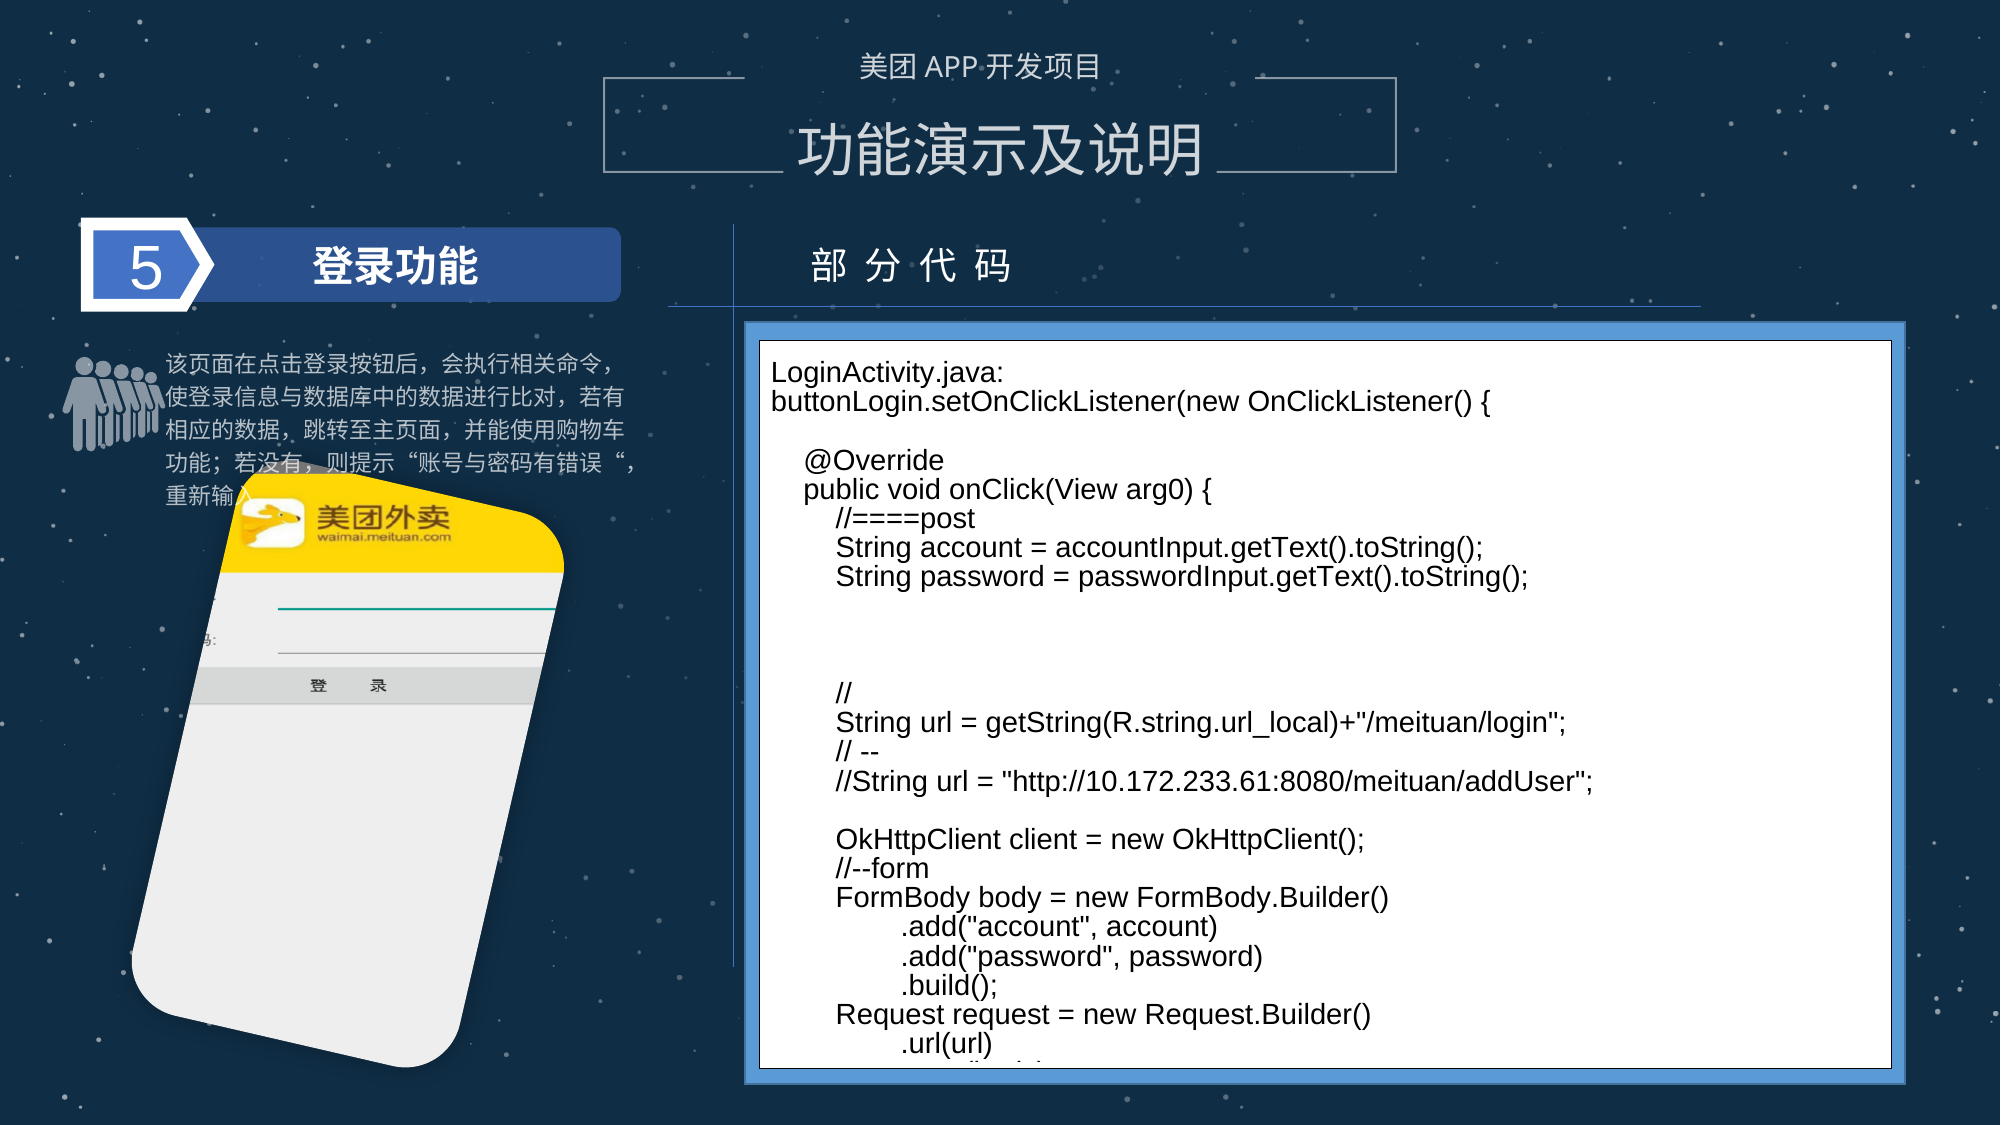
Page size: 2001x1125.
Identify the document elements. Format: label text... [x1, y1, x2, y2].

picture [1073, 0, 2000, 1125]
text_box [667, 224, 1702, 968]
picture [0, 0, 929, 1125]
text_box 5 [86, 222, 209, 307]
text_box 登录功能 [187, 226, 623, 303]
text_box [603, 77, 1397, 192]
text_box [62, 336, 660, 516]
text_box [744, 321, 1906, 1085]
text_box 美团APP开发项目 [679, 41, 1283, 77]
